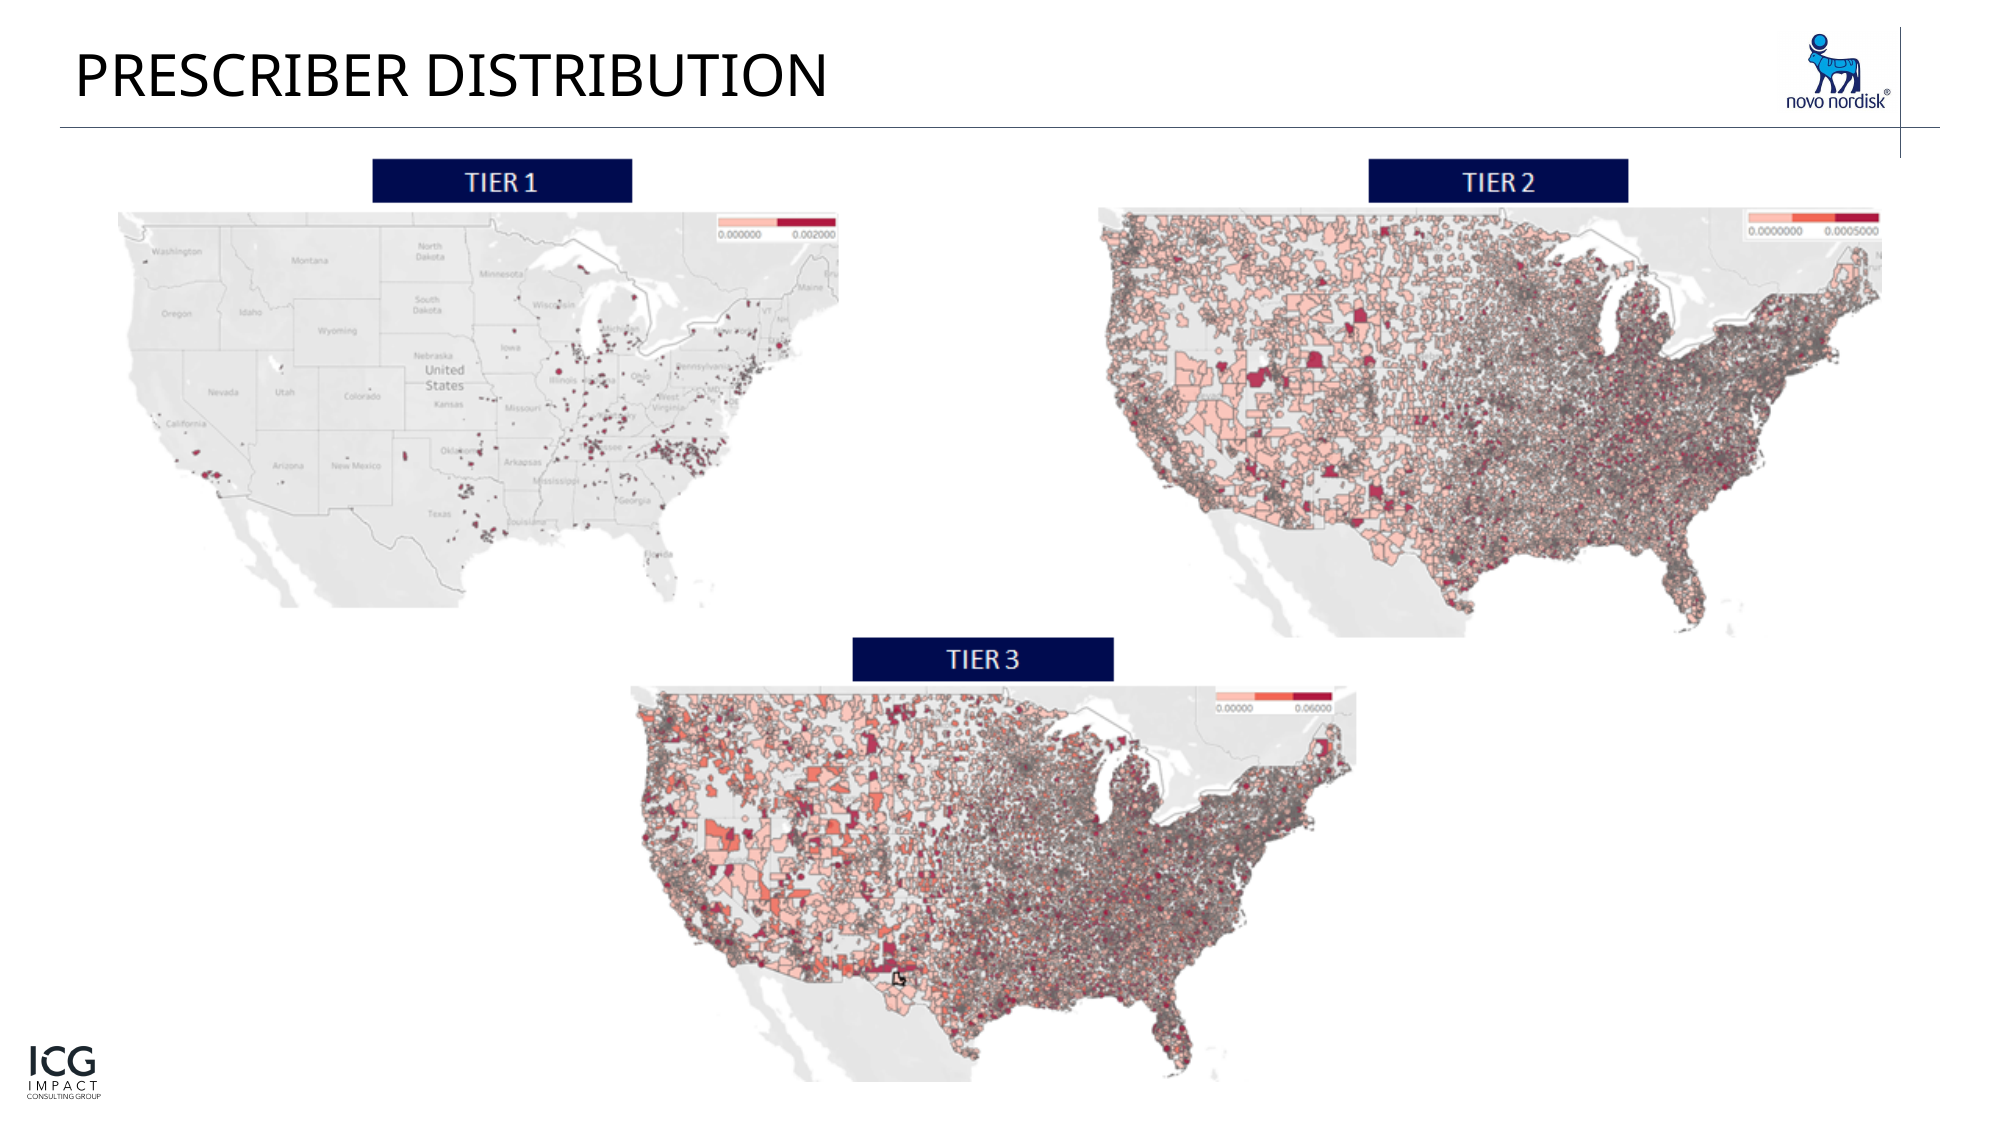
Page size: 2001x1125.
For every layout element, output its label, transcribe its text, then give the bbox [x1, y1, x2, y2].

picture [7, 153, 1882, 1105]
list PRESCRIBER DISTRIBUTION [59, 26, 1901, 128]
picture [1777, 31, 1899, 113]
